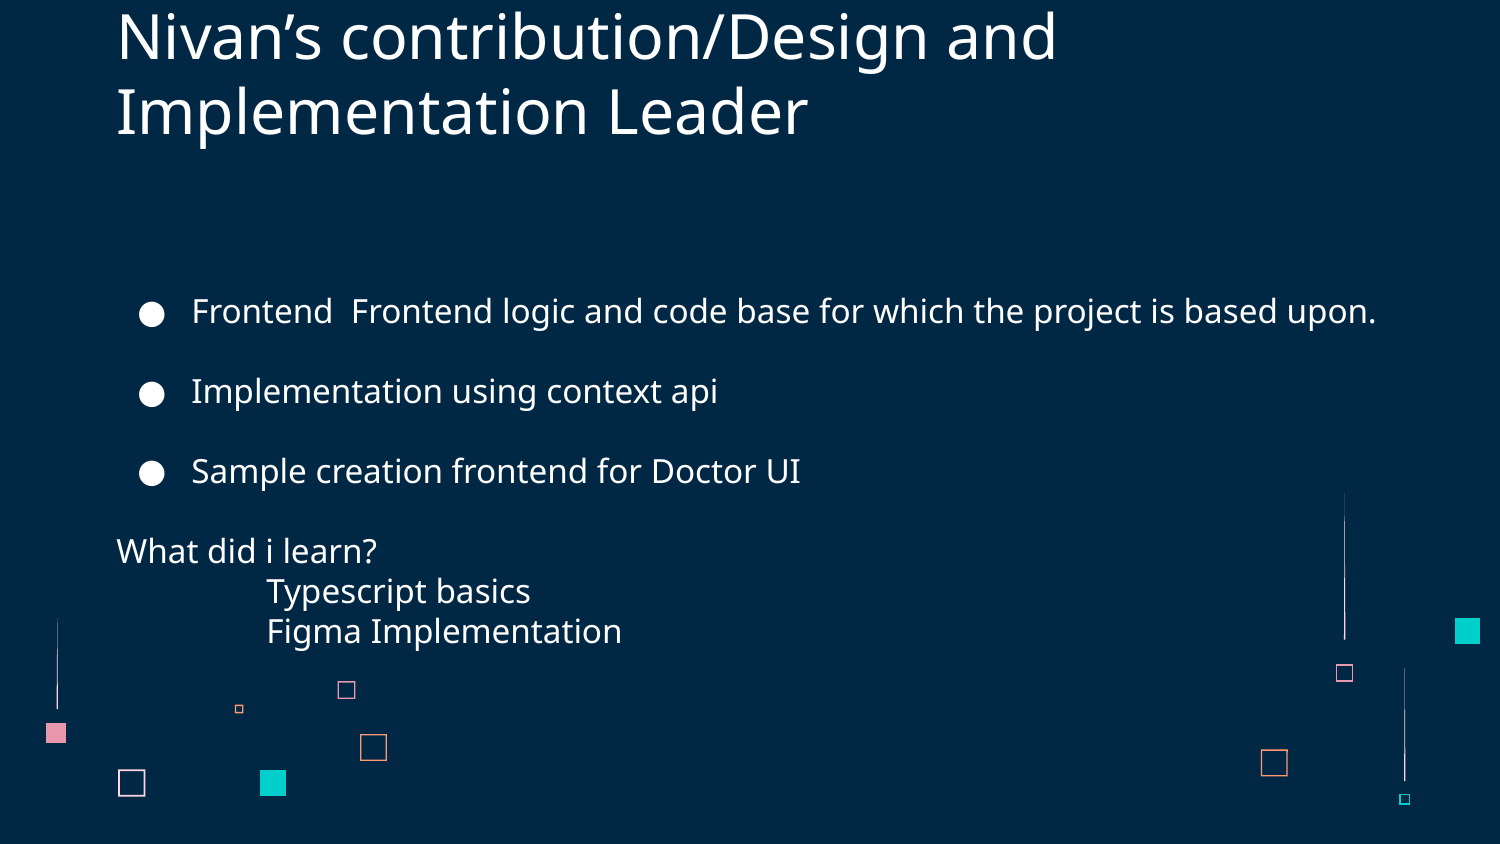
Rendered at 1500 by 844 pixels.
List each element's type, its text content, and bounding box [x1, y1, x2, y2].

list Frontend Frontend logic and code base for which the project is based upon. Implementation using context api Sample creation frontend for Doctor UI What did i learn? Typescript basics Figma Implementation [101, 275, 1445, 619]
title Nivan’s contribution/Design and Implementation Leader [101, 67, 1213, 163]
